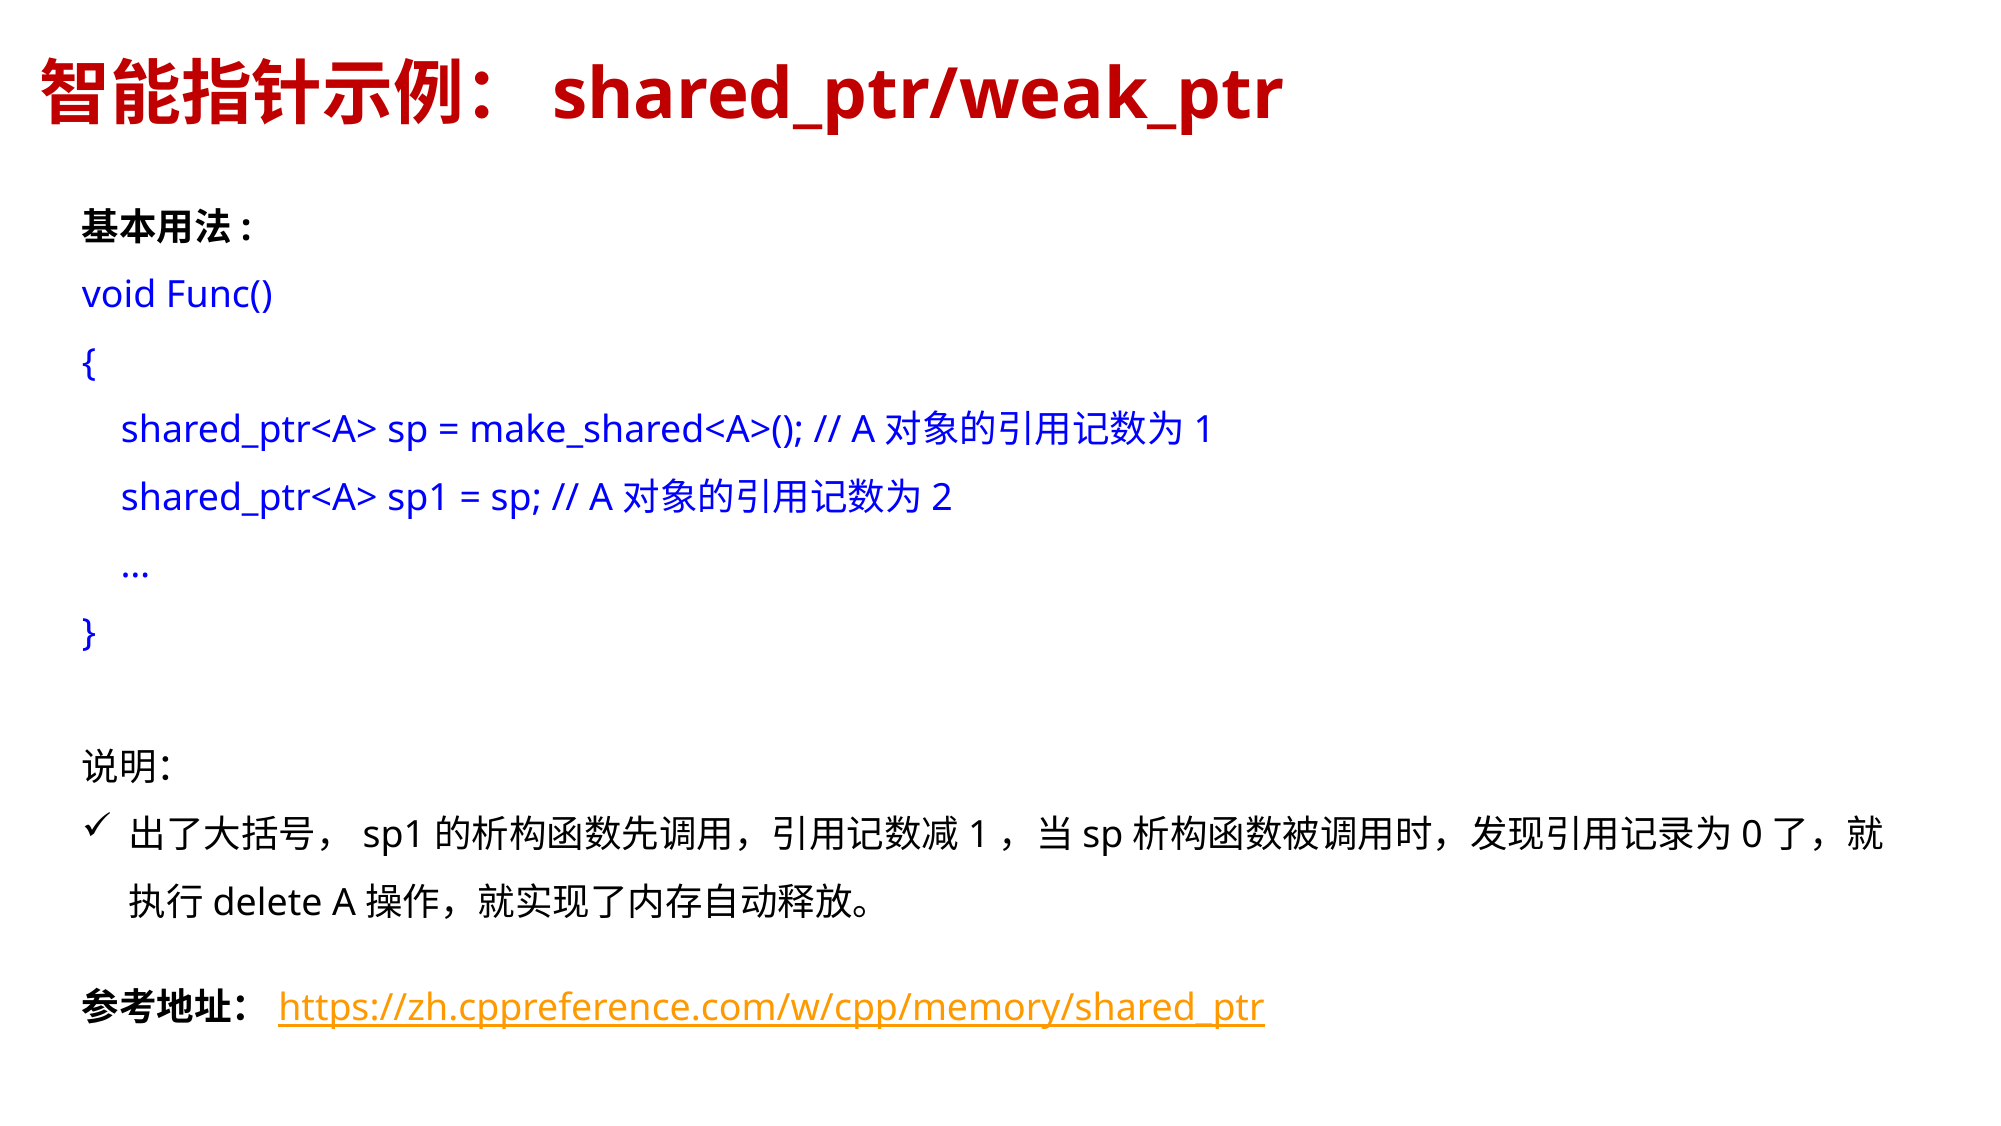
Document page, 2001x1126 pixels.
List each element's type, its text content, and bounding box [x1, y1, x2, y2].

text_box 基本用法: void Func() { shared_ptr<A> sp = make_shared<A>(); // A对象的引用记数为1 shared_ptr<A> sp1 = sp; // A对象的引用记数为2 … } 说明： 出了大括号，sp1的析构函数先调用，引用记数减1，当sp析构函数被调用时，发现引用记录为0了，就执行delete A操作，就实现了内存自动释放。 [67, 172, 1934, 931]
title 智能指针示例：shared_ptr/weak_ptr [19, 7, 1746, 173]
text_box 参考地址：https://zh.cppreference.com/w/cpp/memory/shared_ptr [67, 976, 1322, 1042]
